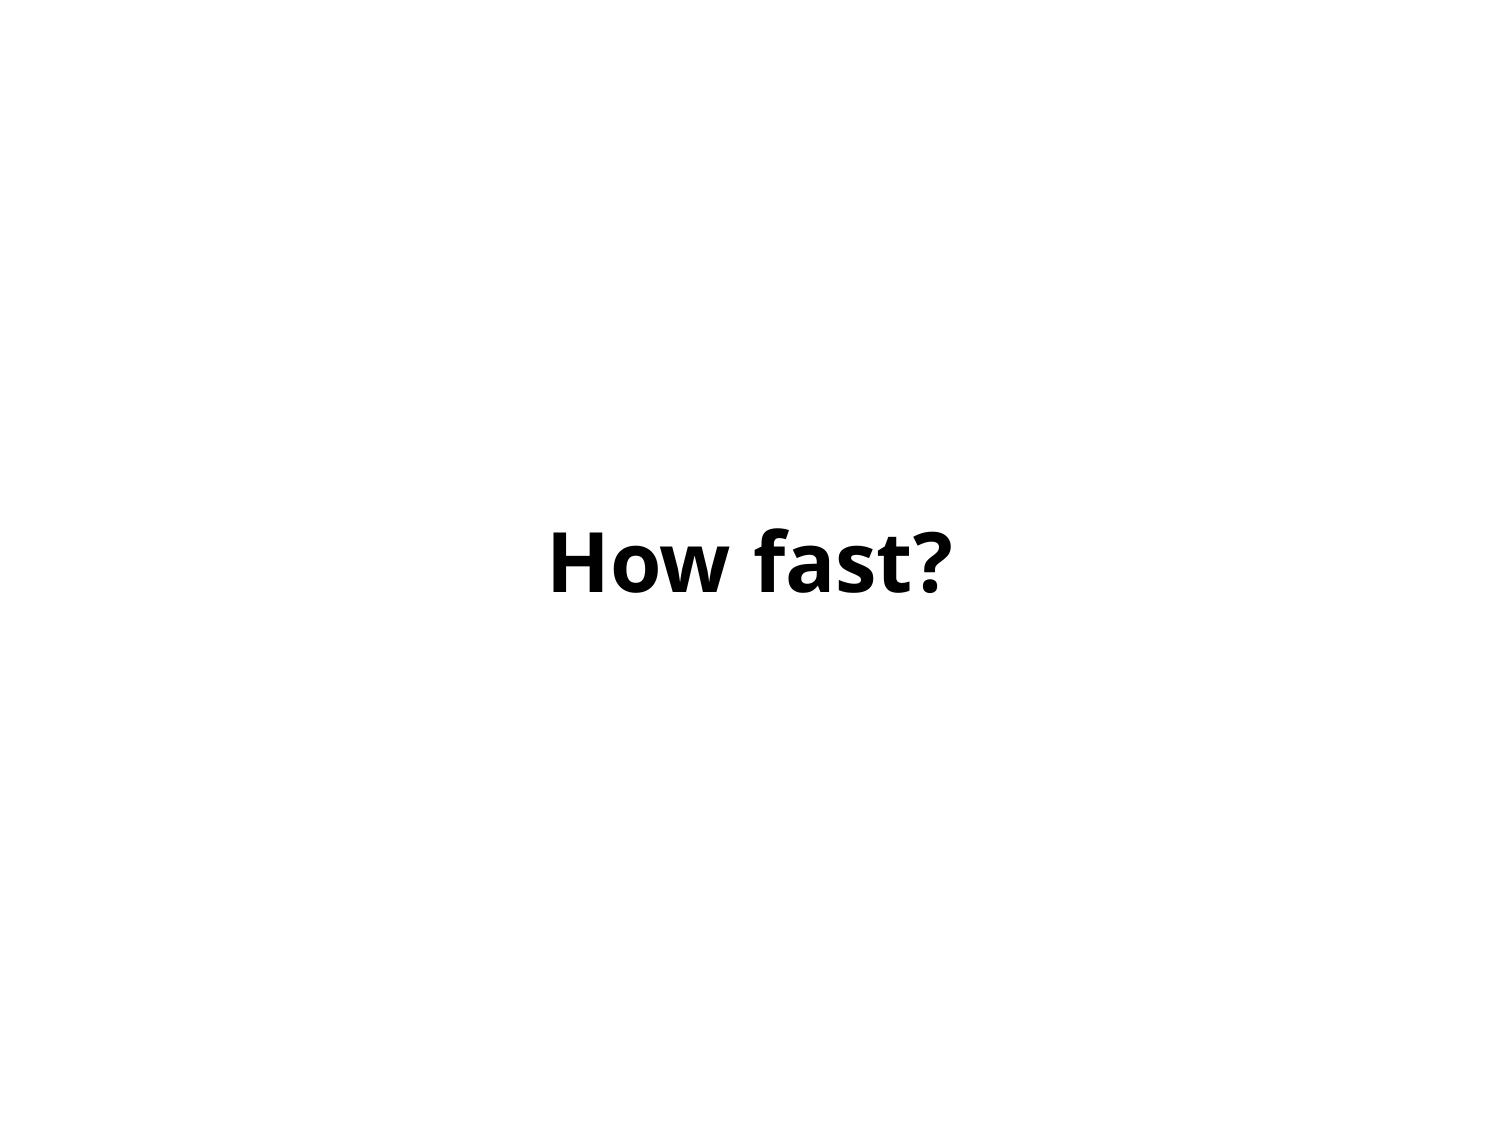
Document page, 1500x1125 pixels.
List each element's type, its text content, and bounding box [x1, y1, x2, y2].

title How fast? [0, 474, 1500, 644]
